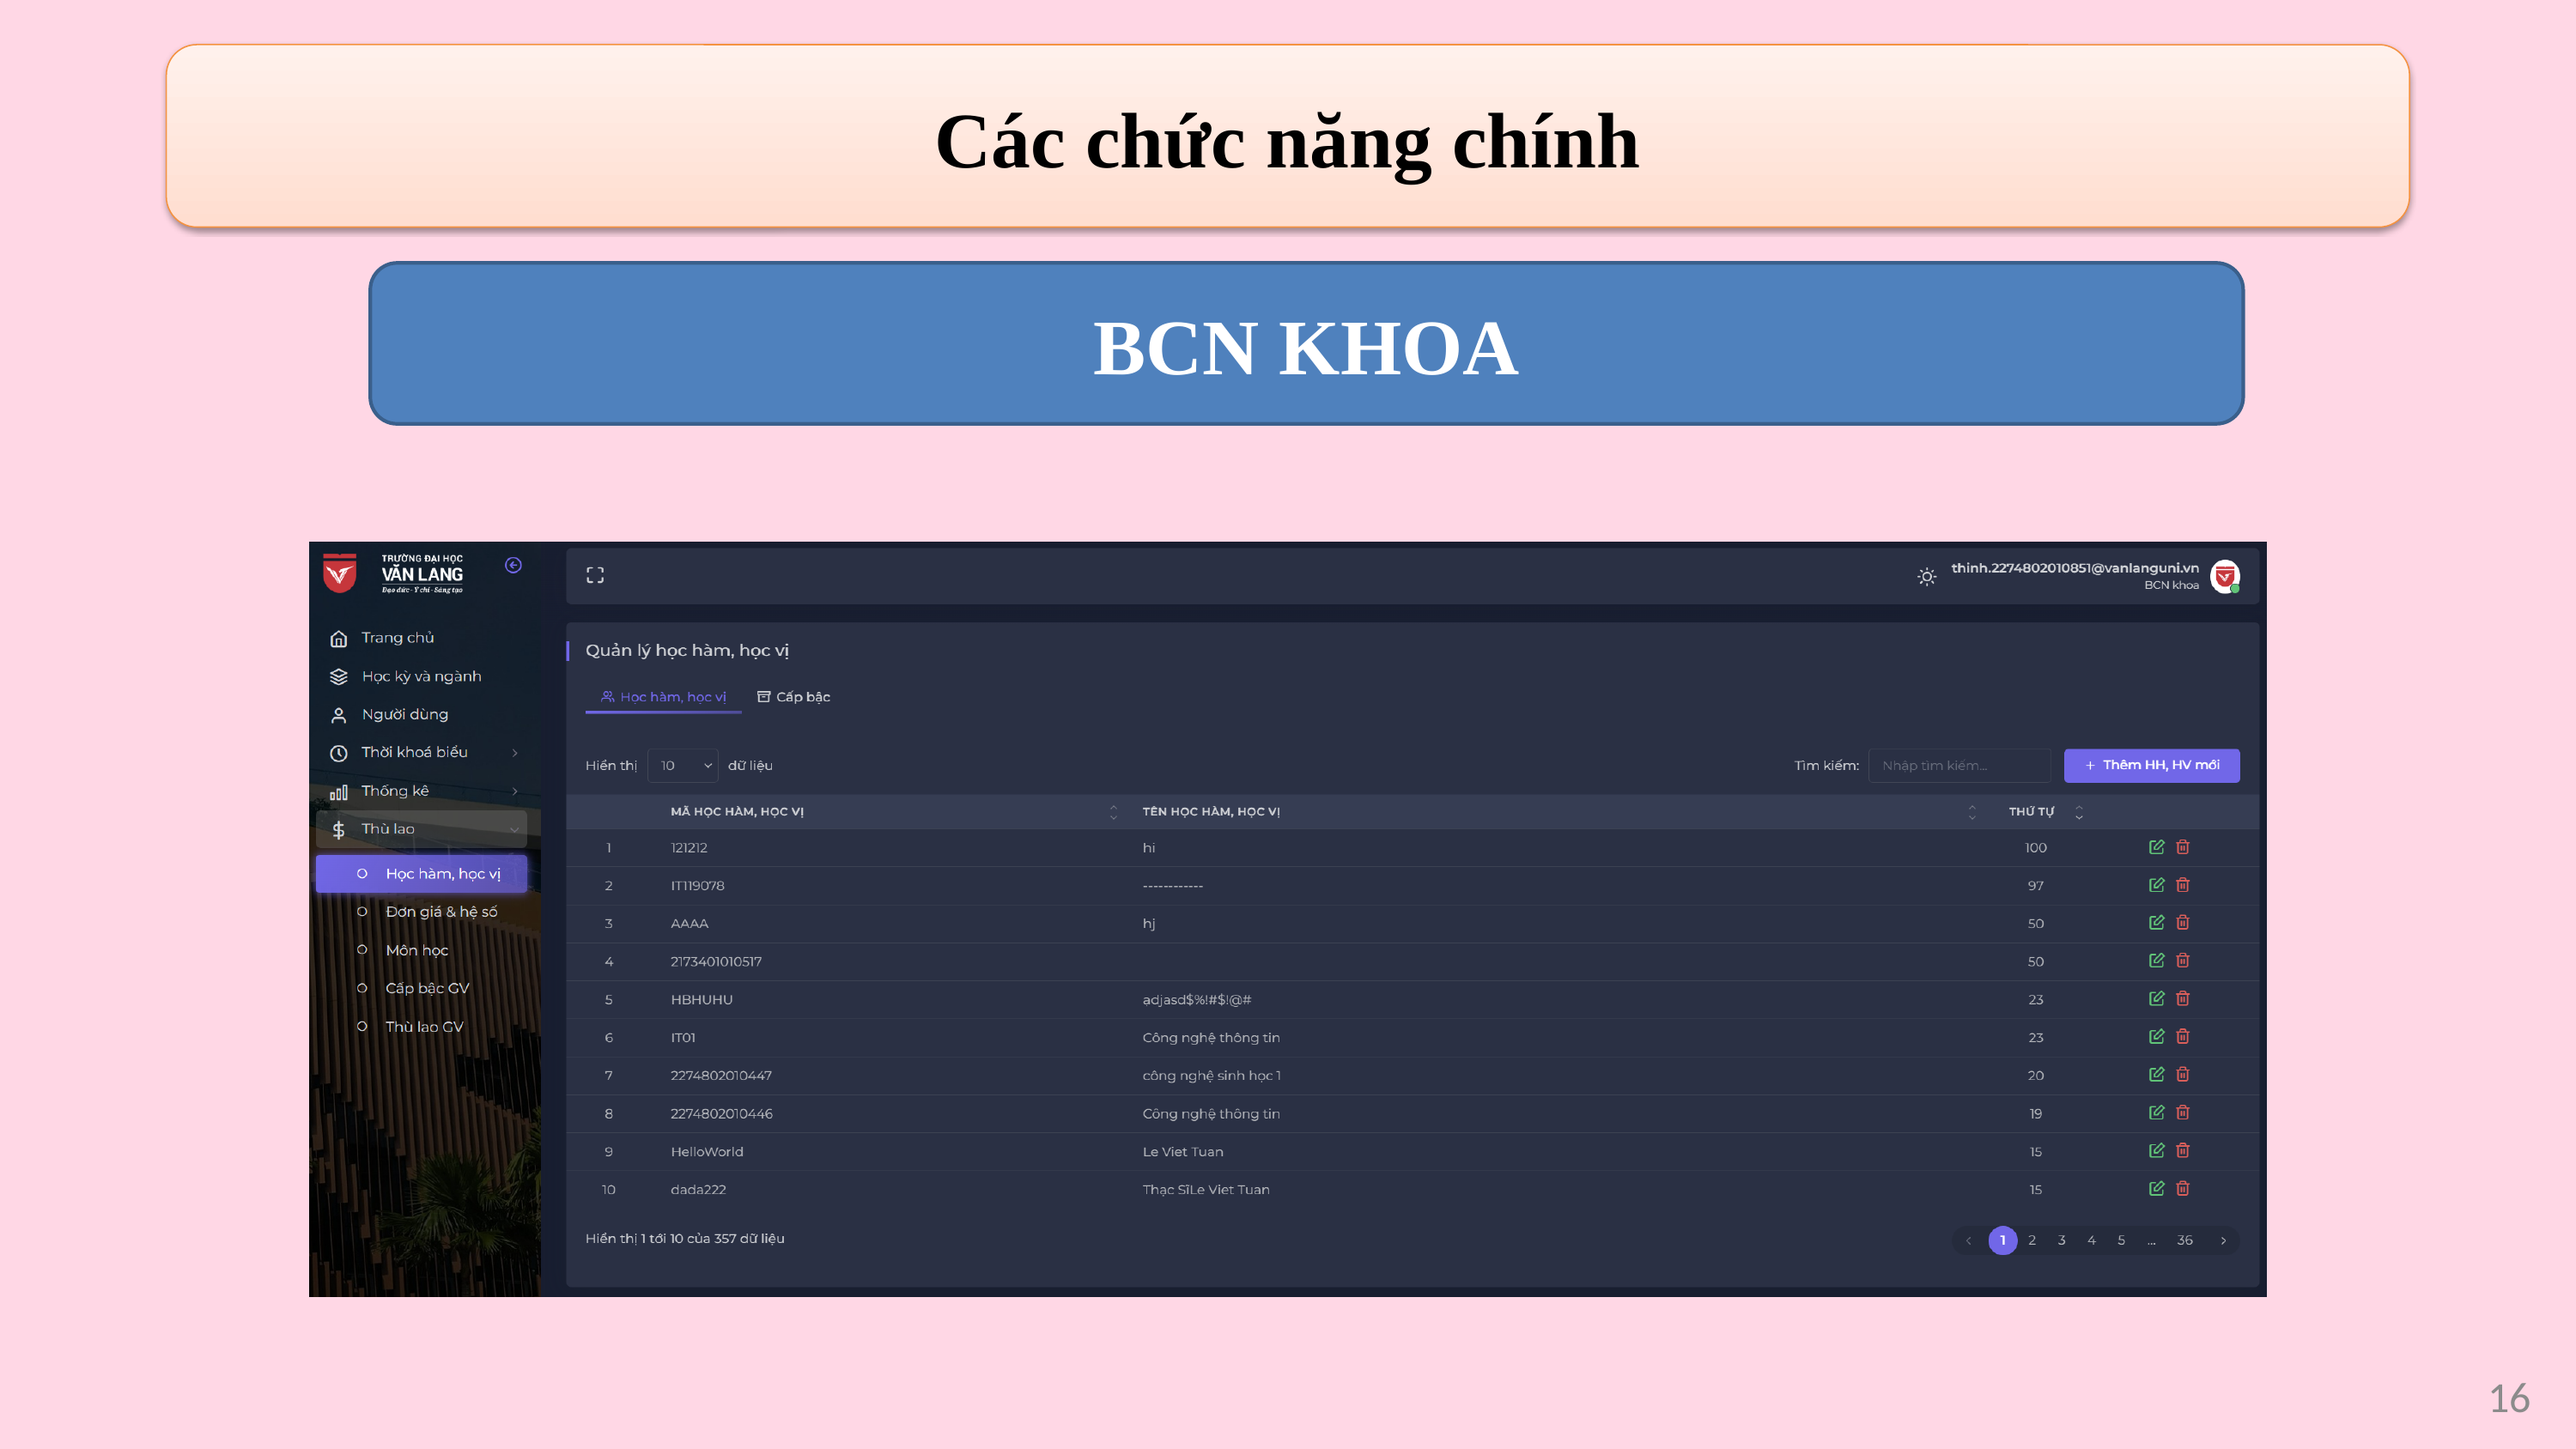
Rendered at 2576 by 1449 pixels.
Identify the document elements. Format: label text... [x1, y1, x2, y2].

text_box Các chức năng chính [165, 44, 2410, 228]
text_box BCN KHOA [368, 261, 2245, 426]
slide_number 16 [2243, 1369, 2544, 1422]
picture [309, 541, 2267, 1297]
